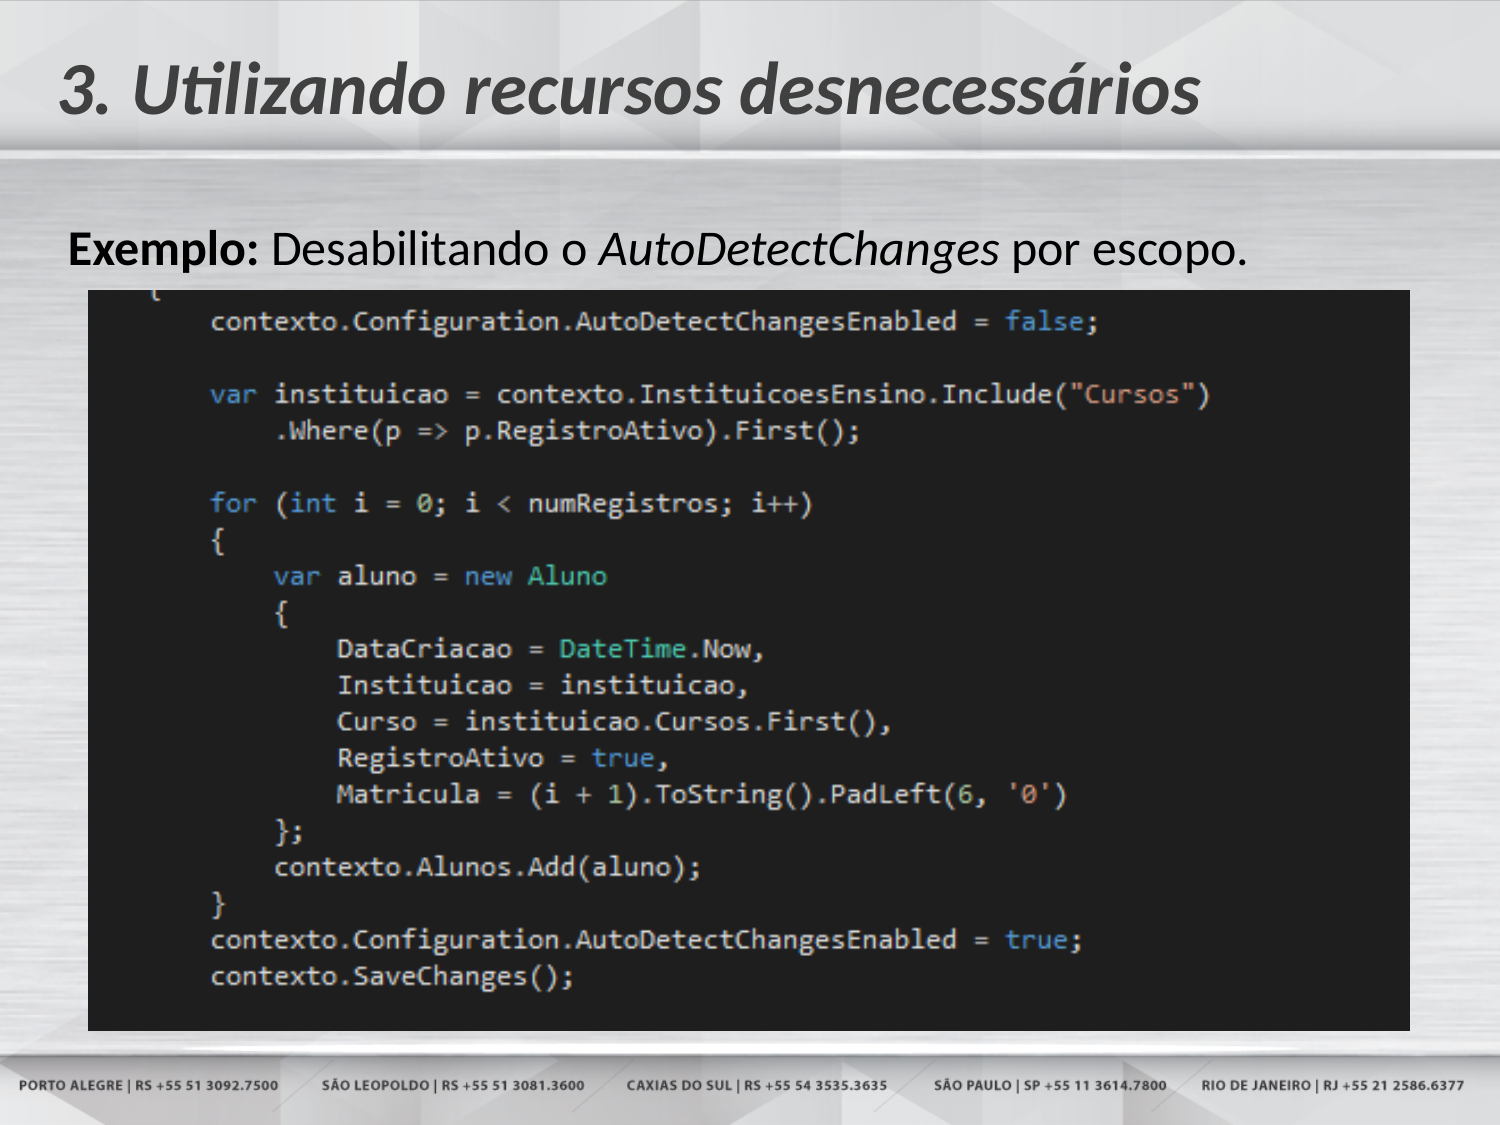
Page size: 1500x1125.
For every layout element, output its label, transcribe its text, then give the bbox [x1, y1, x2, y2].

list Exemplo: Desabilitando o AutoDetectChanges por escopo. [53, 208, 1412, 1035]
title 3. Utilizando recursos desnecessários [41, 0, 1459, 138]
picture [0, 0, 1500, 1125]
